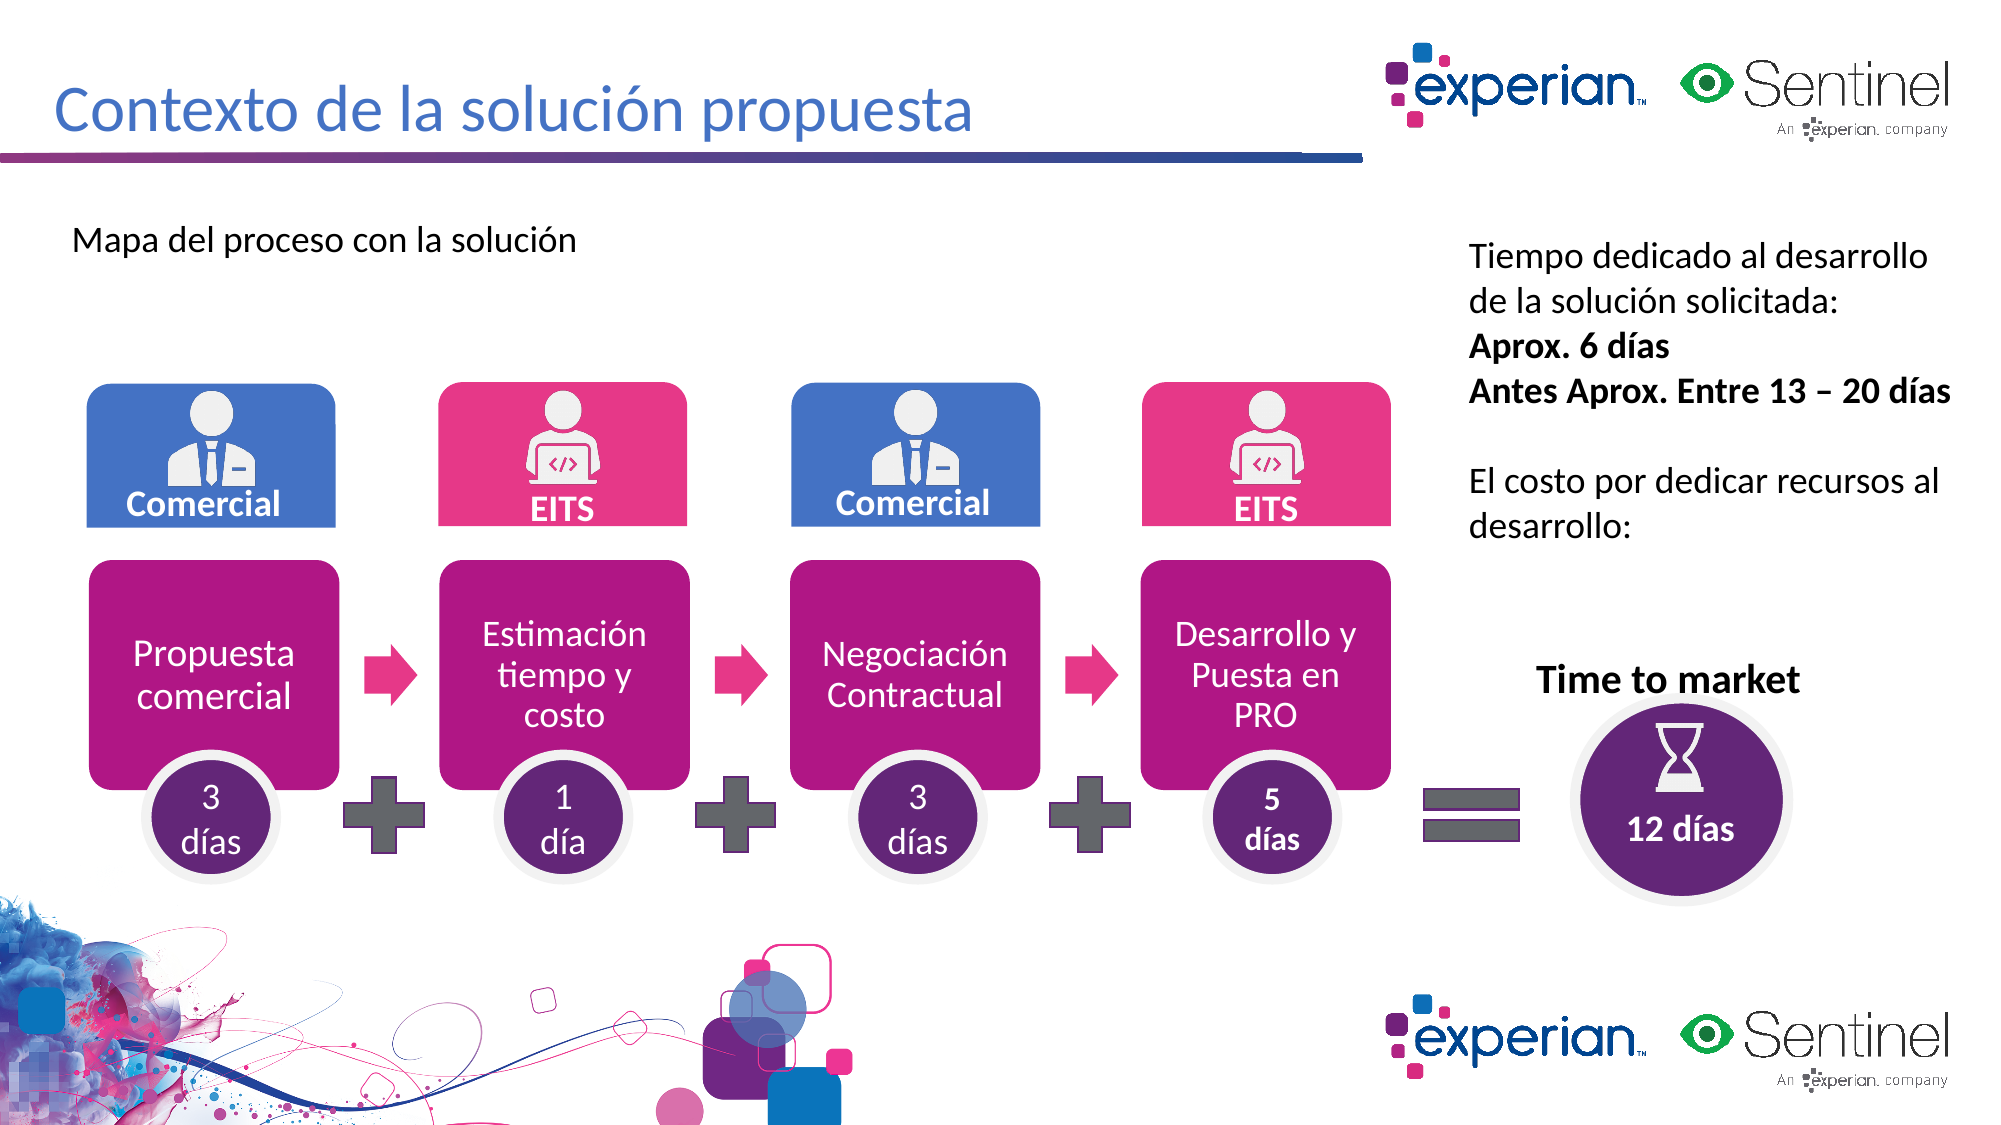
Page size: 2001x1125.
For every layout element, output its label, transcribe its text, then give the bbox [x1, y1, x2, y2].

text_box [714, 644, 769, 707]
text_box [1142, 382, 1391, 533]
text_box Mapa del proceso con la solución [56, 207, 629, 268]
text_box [1363, 20, 1970, 169]
text_box 3 días [852, 753, 984, 881]
text_box Contexto de la solución propuesta [55, 74, 1363, 152]
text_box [86, 383, 336, 528]
picture [1363, 971, 1655, 1101]
text_box Negociación Contractual [790, 560, 1041, 791]
text_box Time to market [1521, 644, 1881, 709]
text_box [1423, 819, 1520, 842]
text_box [1049, 776, 1131, 853]
text_box 1 día [497, 753, 630, 881]
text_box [791, 382, 1041, 527]
text_box [1423, 788, 1520, 811]
text_box Propuesta comercial [88, 560, 340, 791]
picture [0, 865, 988, 1125]
picture [1656, 982, 1971, 1120]
text_box 12 días [1611, 796, 1757, 857]
text_box [1065, 644, 1119, 707]
text_box Desarrollo y Puesta en PRO [1140, 560, 1391, 791]
picture [1638, 716, 1721, 799]
text_box 3 días [145, 753, 277, 881]
text_box [695, 776, 776, 853]
text_box [364, 644, 418, 707]
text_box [438, 382, 688, 533]
text_box [343, 776, 425, 854]
text_box Tiempo dedicado al desarrollo de la solución solicitada: Aprox. 6 días Antes Aprox. Entre 13 – 20 días El costo por dedicar recursos al desarrollo: [1454, 223, 1974, 734]
text_box [0, 151, 1363, 164]
text_box [1574, 709, 1790, 903]
text_box 5 días [1206, 753, 1339, 881]
text_box Estimación tiempo y costo [439, 560, 690, 791]
